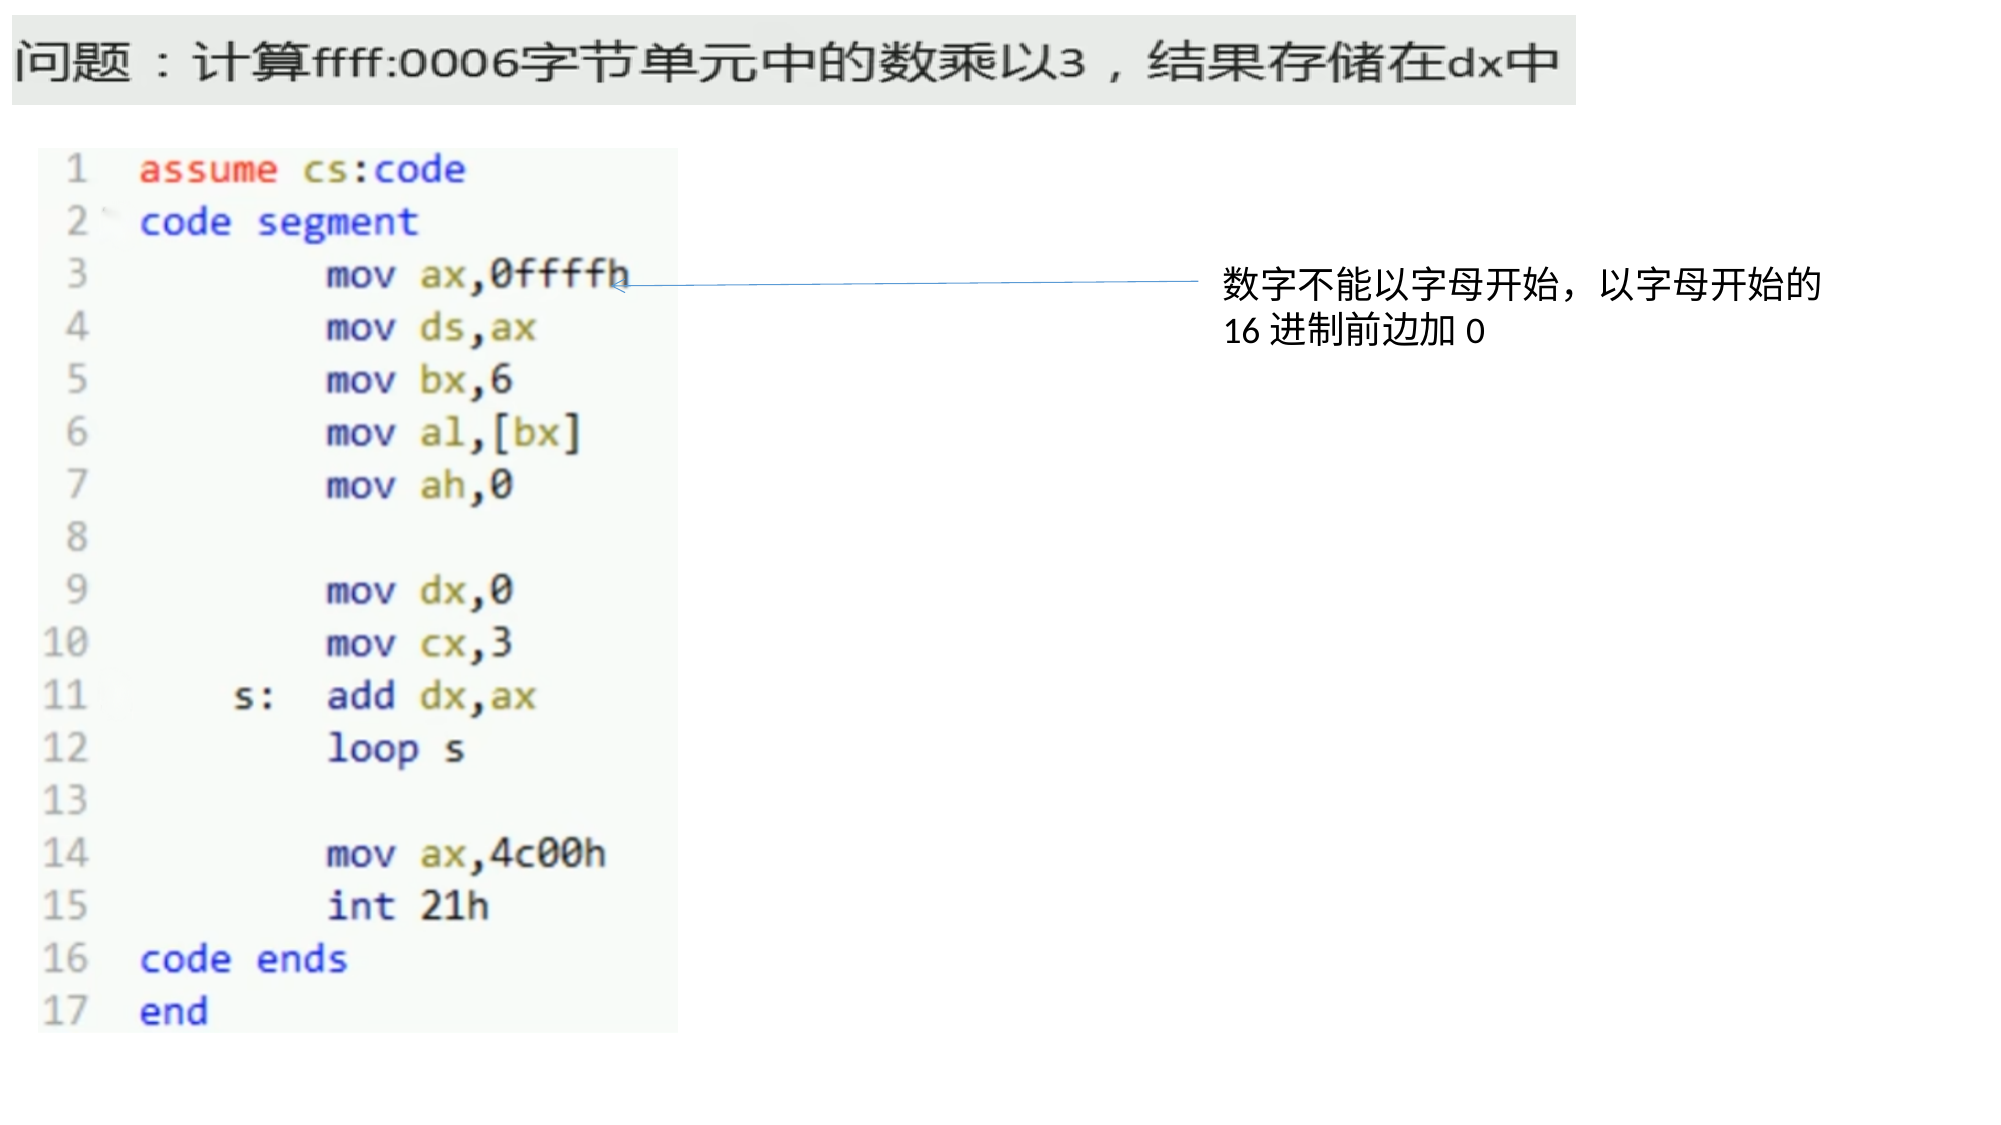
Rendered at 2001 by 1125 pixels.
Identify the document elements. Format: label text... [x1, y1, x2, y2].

picture [38, 148, 678, 1033]
text_box 数字不能以字母开始，以字母开始的16进制前边加0 [1207, 253, 1875, 359]
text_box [610, 281, 1199, 286]
picture [12, 15, 1576, 105]
